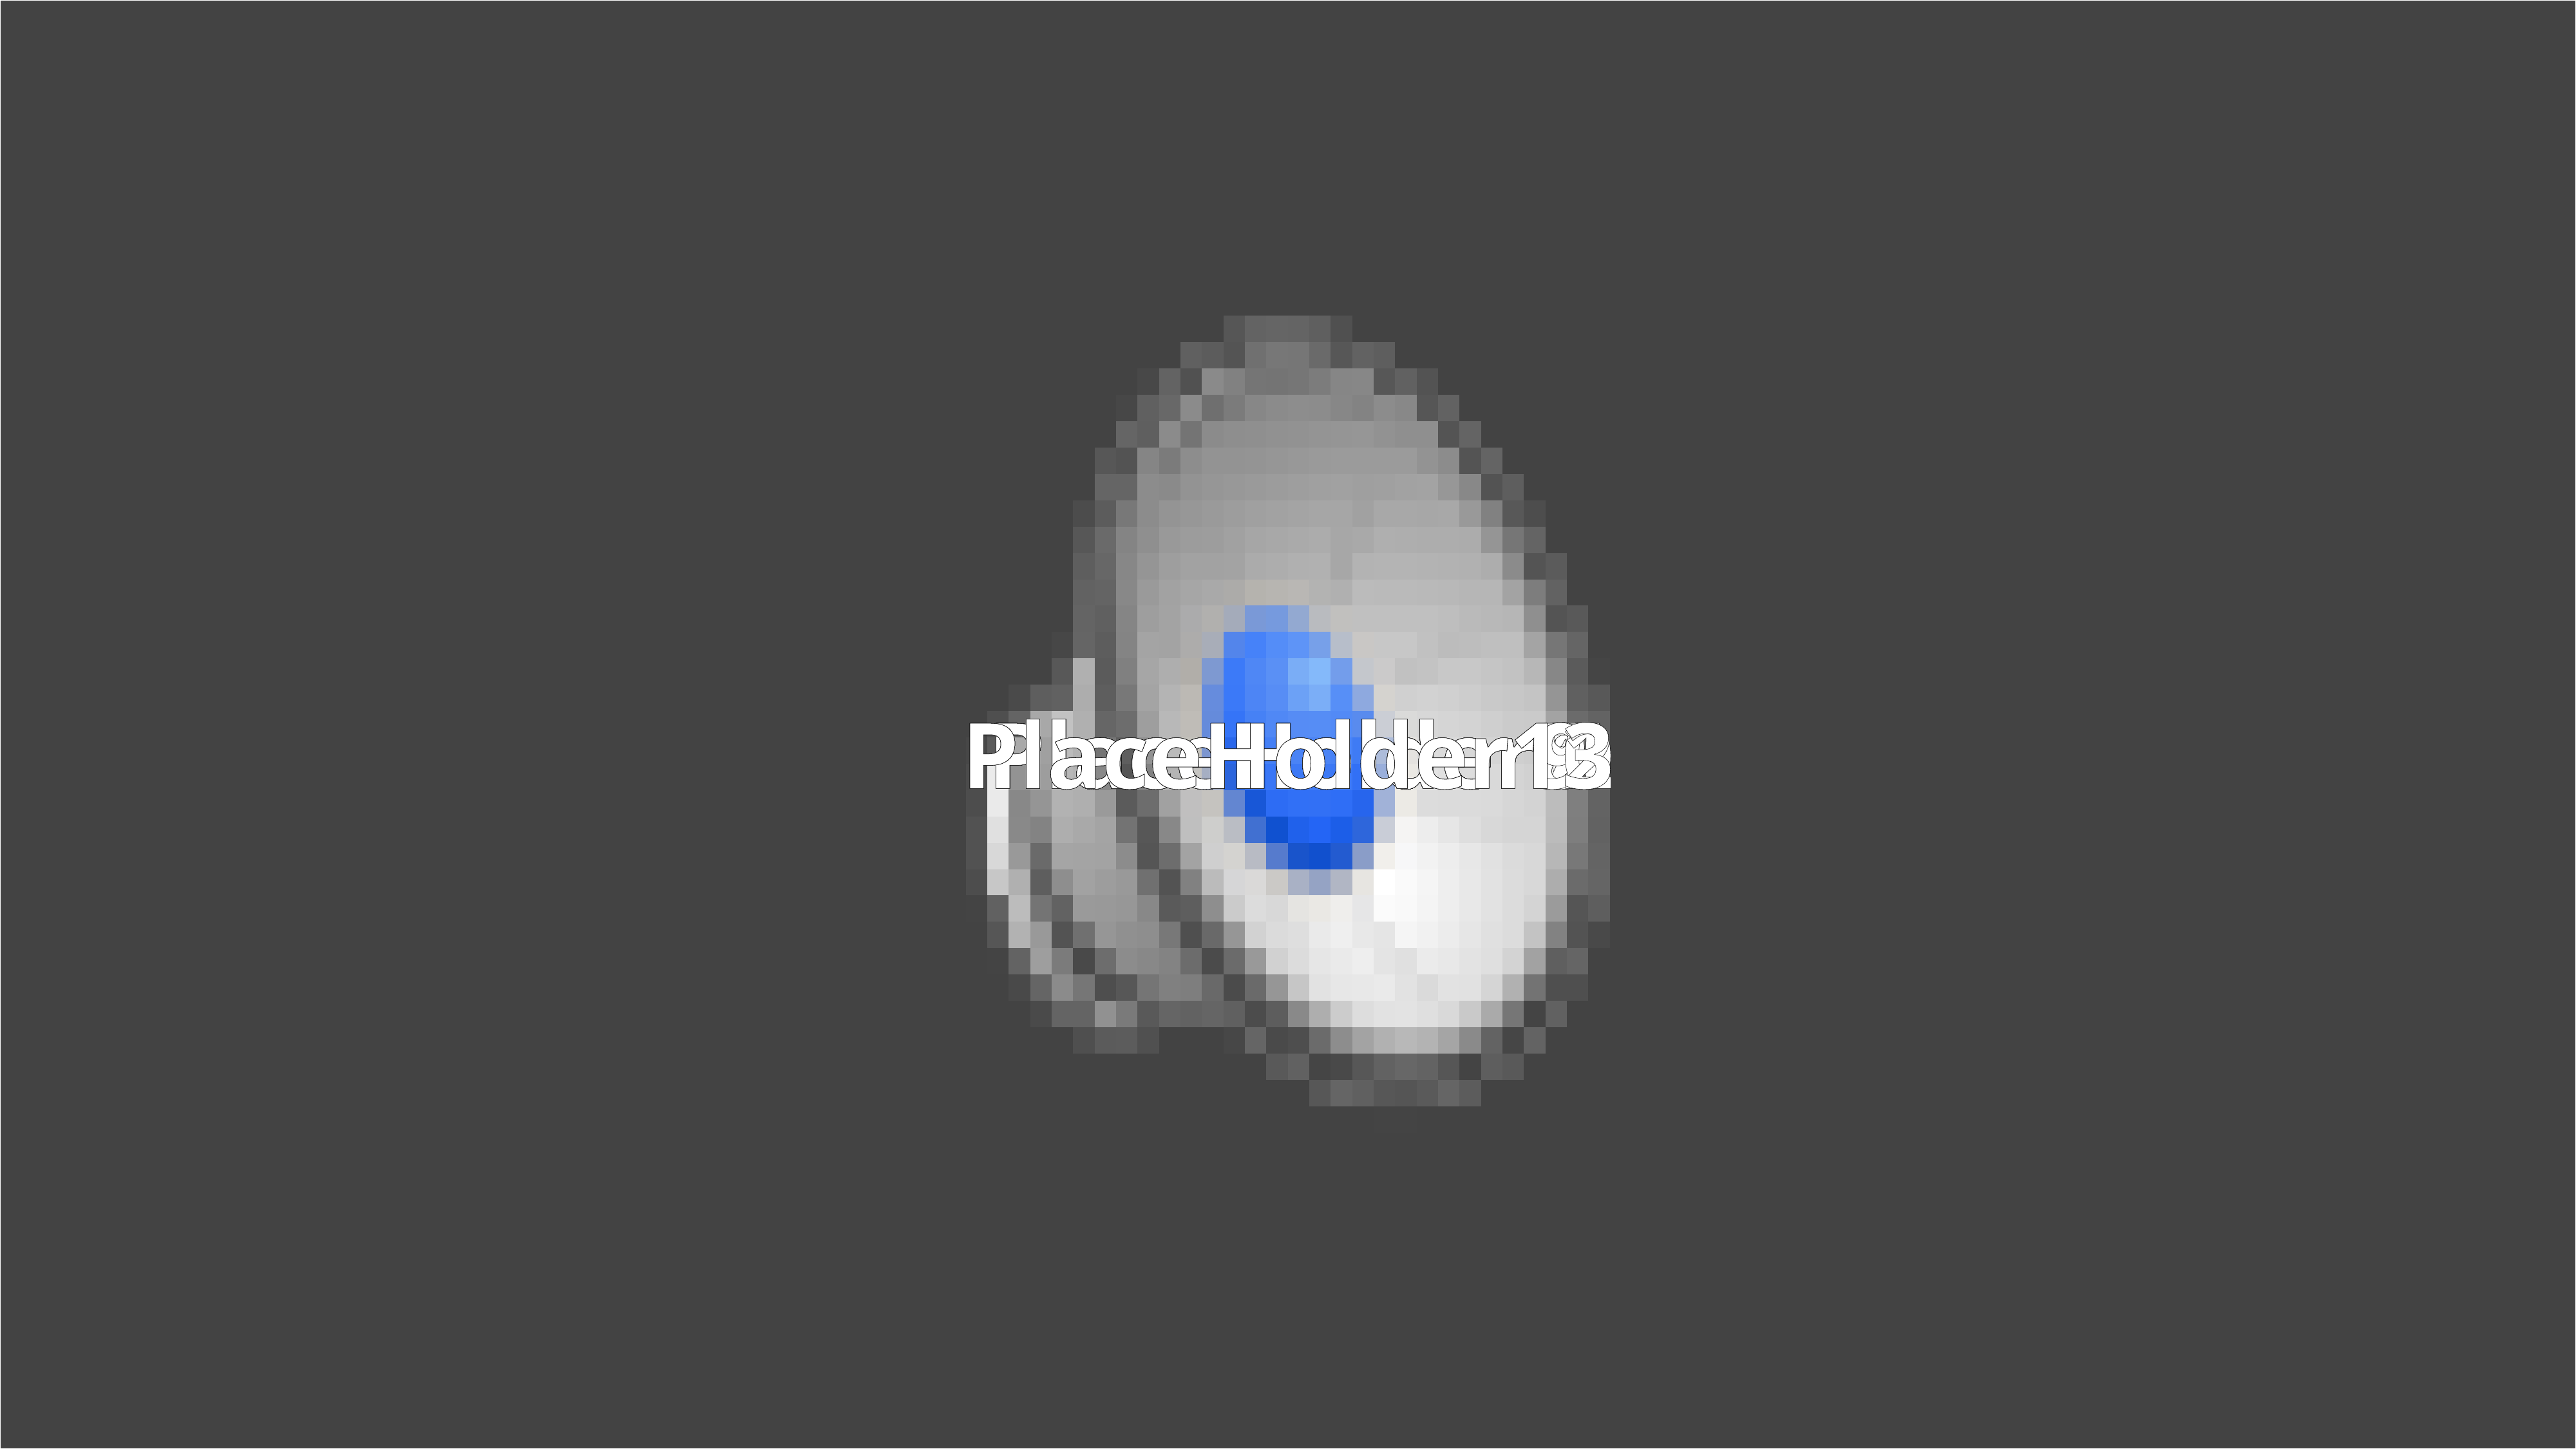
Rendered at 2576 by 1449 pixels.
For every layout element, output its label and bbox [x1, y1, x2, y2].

text_box [0, 0, 2576, 1449]
